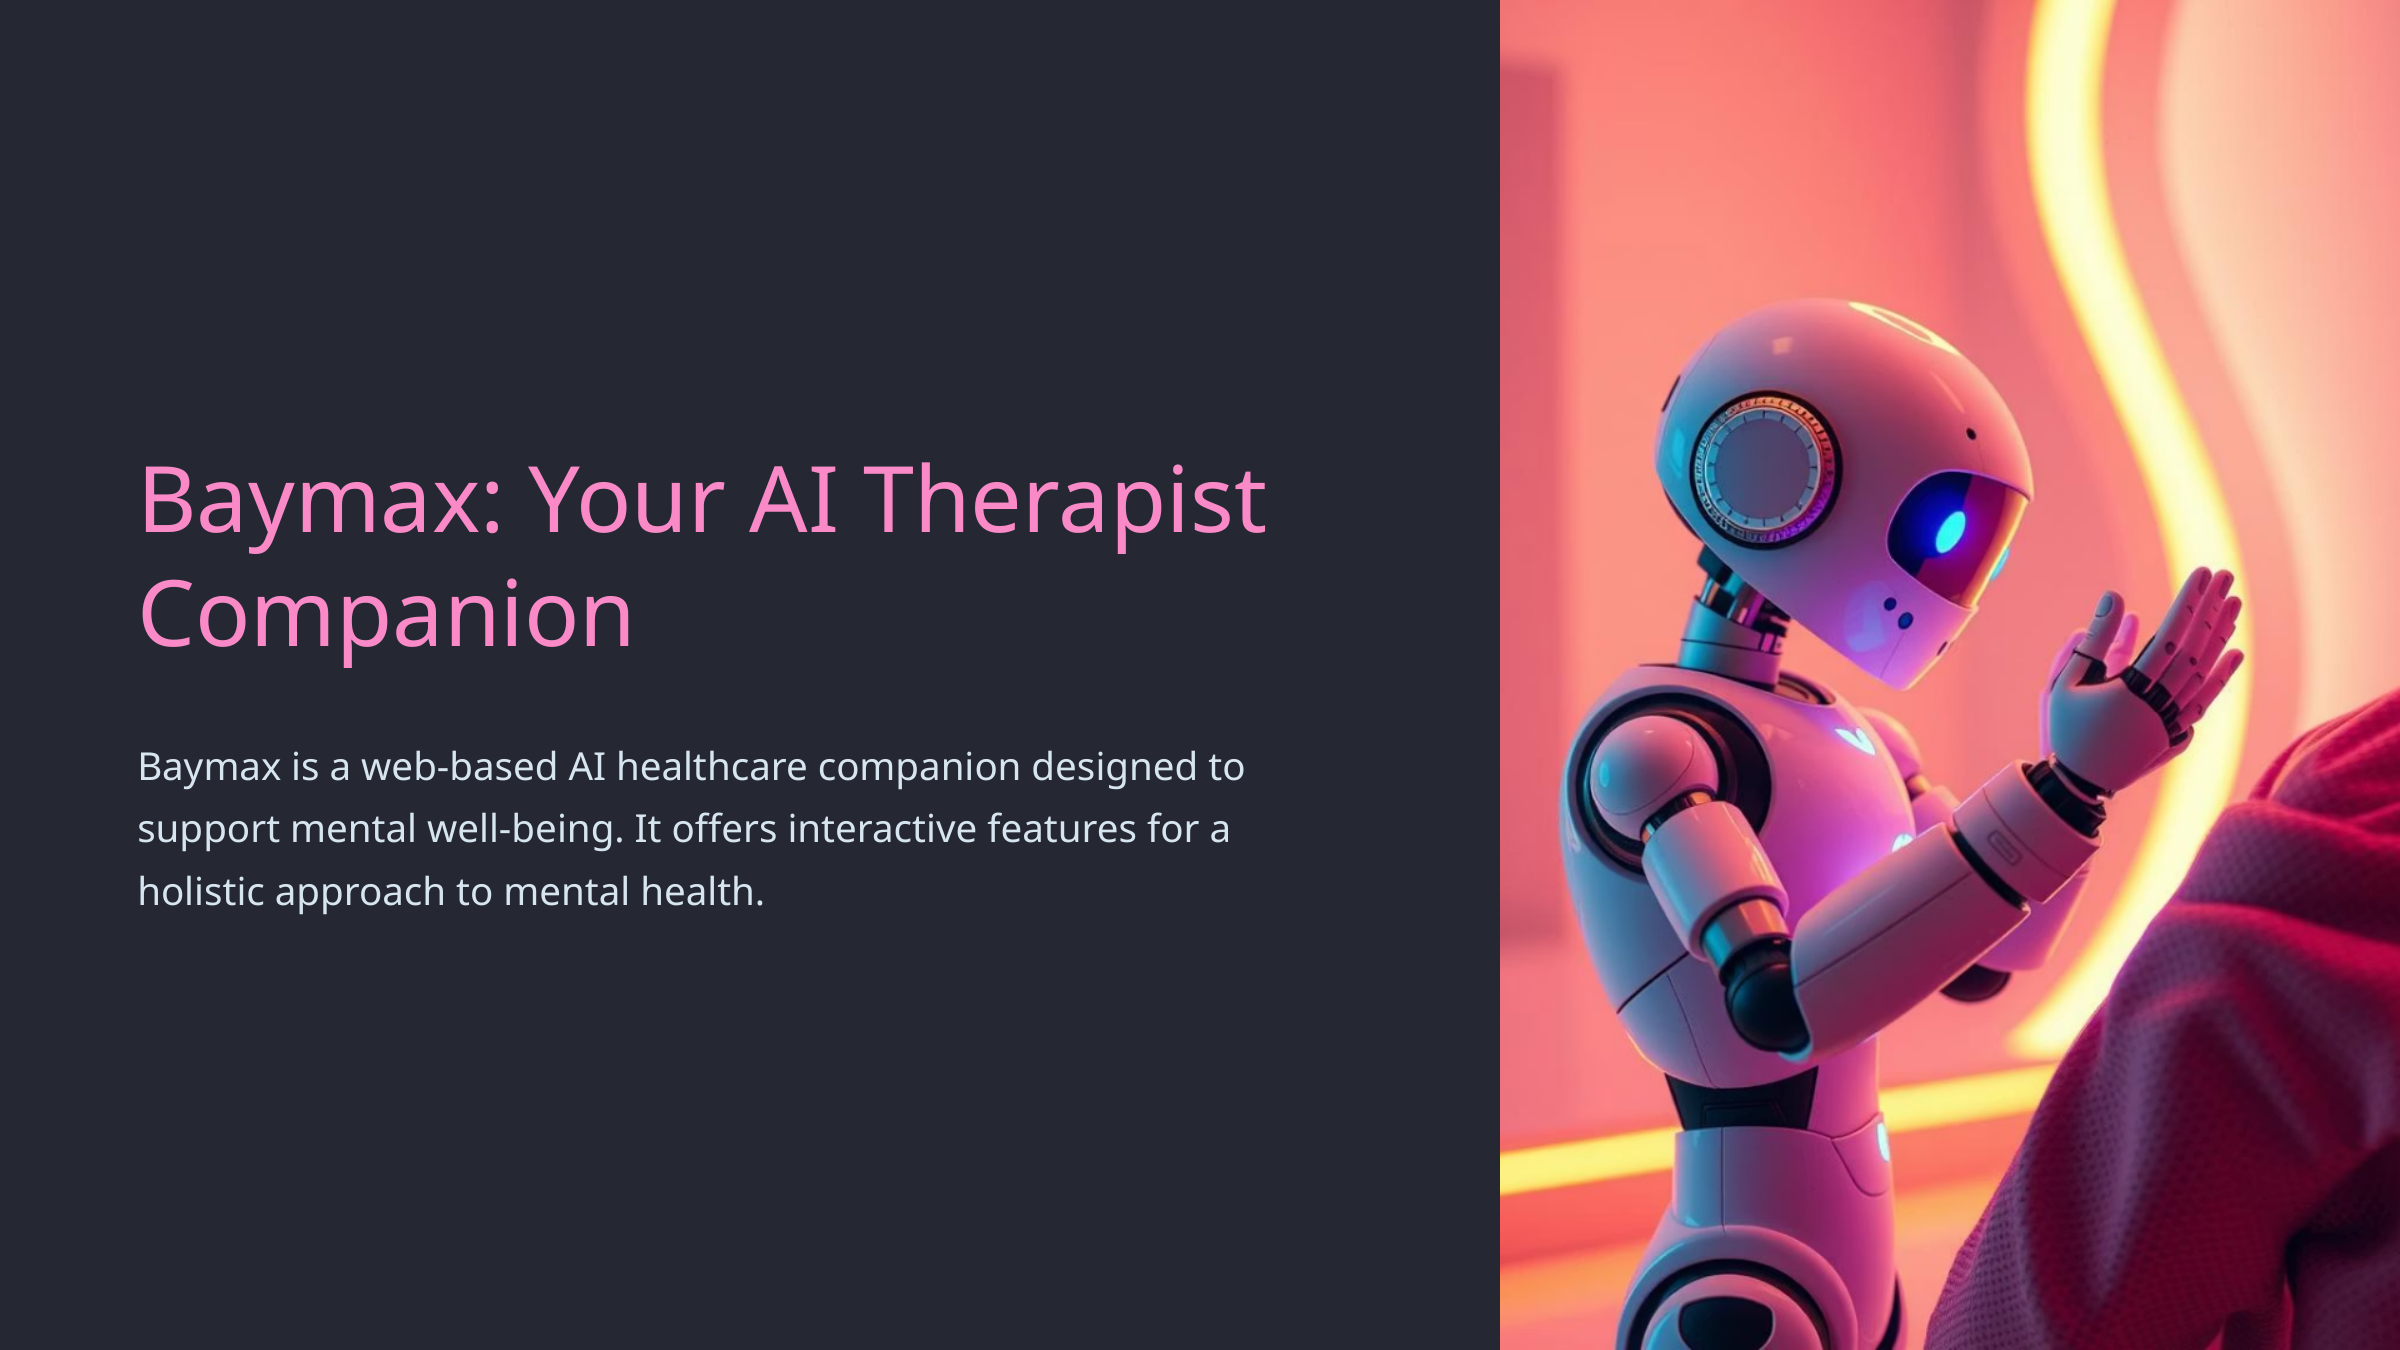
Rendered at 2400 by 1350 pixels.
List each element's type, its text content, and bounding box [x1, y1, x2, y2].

picture [1499, 0, 2400, 1350]
text_box Baymax: Your AI Therapist Companion [137, 435, 1363, 667]
text_box Baymax is a web-based AI healthcare companion designed to support mental well-being. It offers interactive features for a holistic approach to mental health. [137, 725, 1363, 915]
